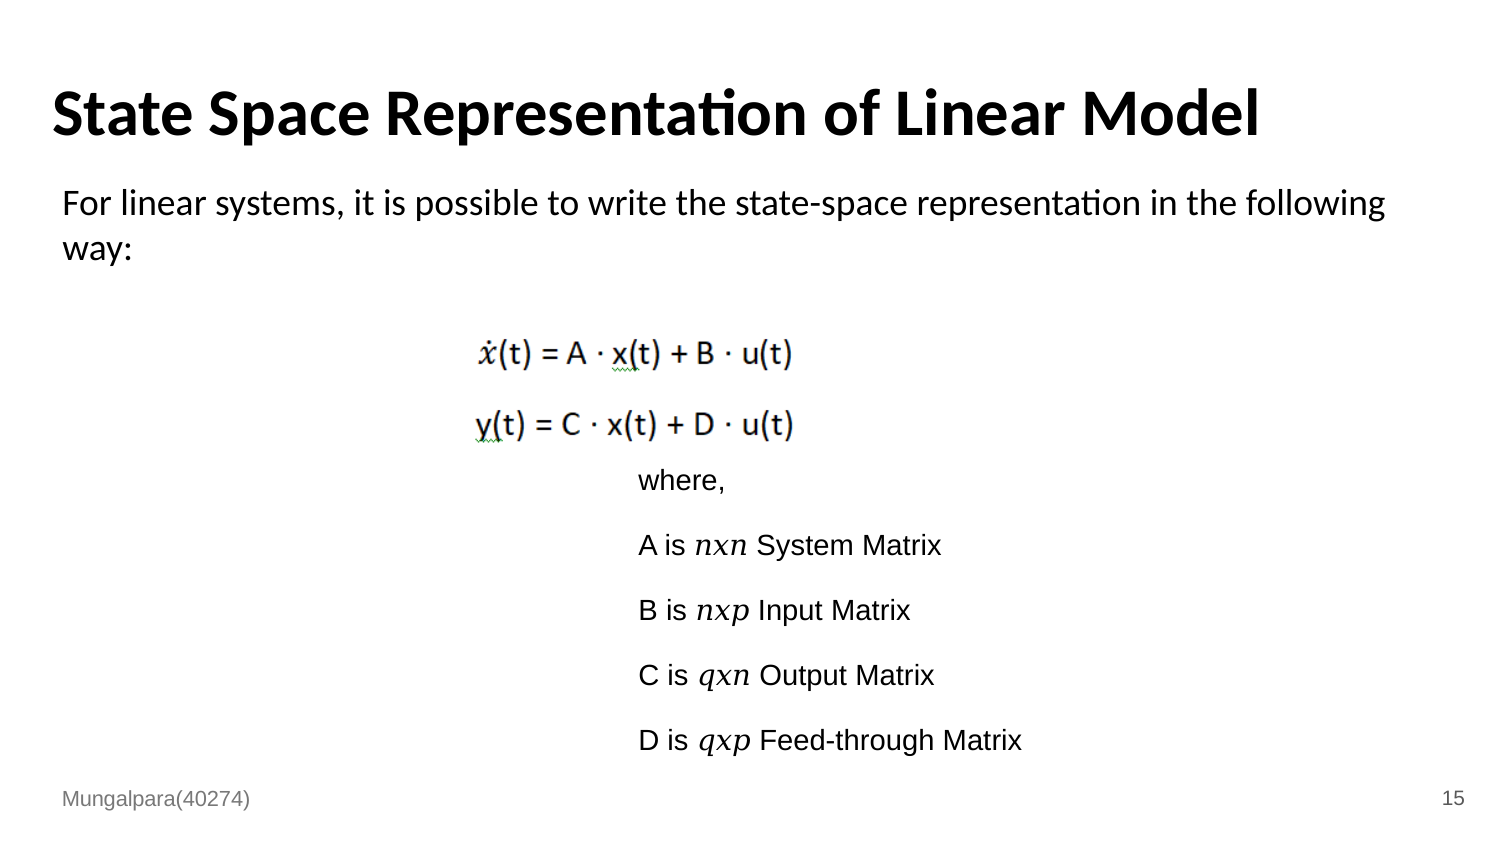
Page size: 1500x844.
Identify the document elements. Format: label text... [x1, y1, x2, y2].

slide_number 15 [1389, 764, 1480, 830]
text_box Mungalpara(40274) [42, 774, 270, 820]
text_box where, A is 𝑛𝑥𝑛 System Matrix B is 𝑛𝑥𝑝 Input Matrix C is 𝑞𝑥𝑛 Output Matrix D is 𝑞𝑥𝑝 Feed-through Matrix [623, 440, 1156, 778]
picture [447, 323, 817, 471]
title State Space Representation of Linear Model [37, 65, 1435, 164]
subtitle For linear systems, it is possible to write the state-space representation in the following way: [47, 163, 1474, 310]
